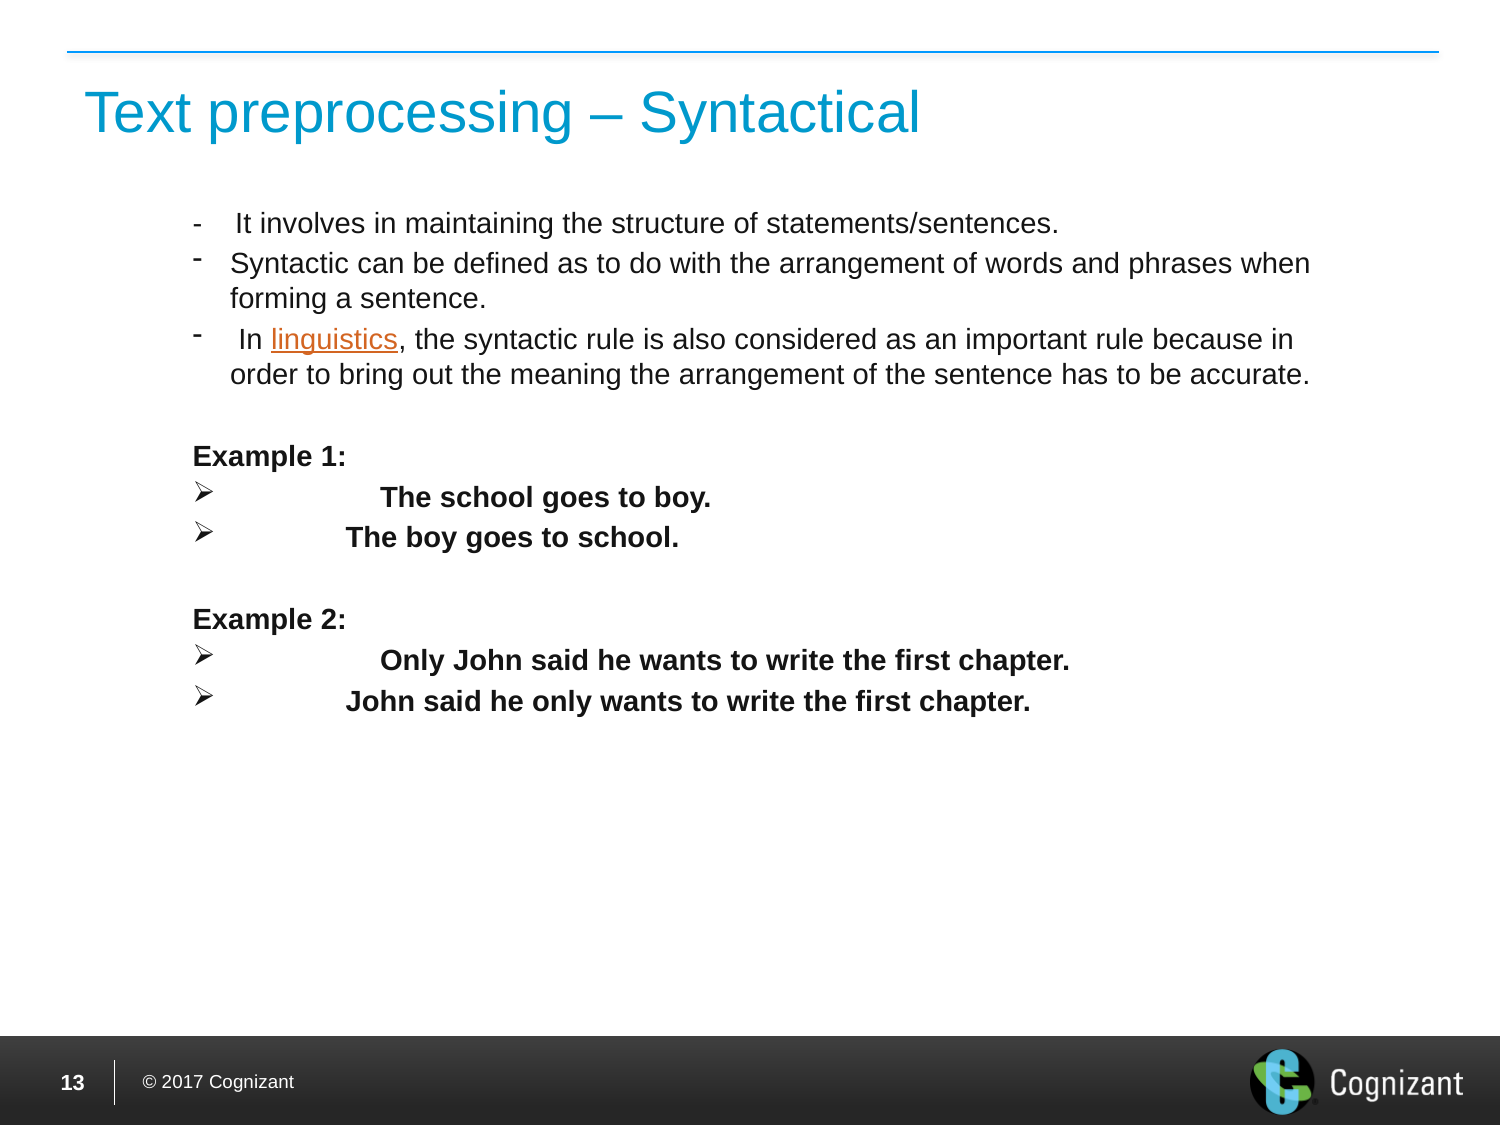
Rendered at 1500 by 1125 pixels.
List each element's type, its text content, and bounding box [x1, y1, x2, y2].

text_box - It involves in maintaining the structure of statements/sentences. Syntactic can be defined as to do with the arrangement of words and phrases when forming a sentence. In linguistics, the syntactic rule is also considered as an important rule because in order to bring out the meaning the arrangement of the sentence has to be accurate. Example 1: The school goes to boy. The boy goes to school. Example 2: Only John said he wants to write the first chapter. John said he only wants to write the first chapter. [27, 196, 1341, 905]
slide_number 12 [27, 1045, 100, 1118]
title Text preprocessing – Syntactical [53, 66, 1483, 197]
picture [1250, 1049, 1463, 1115]
